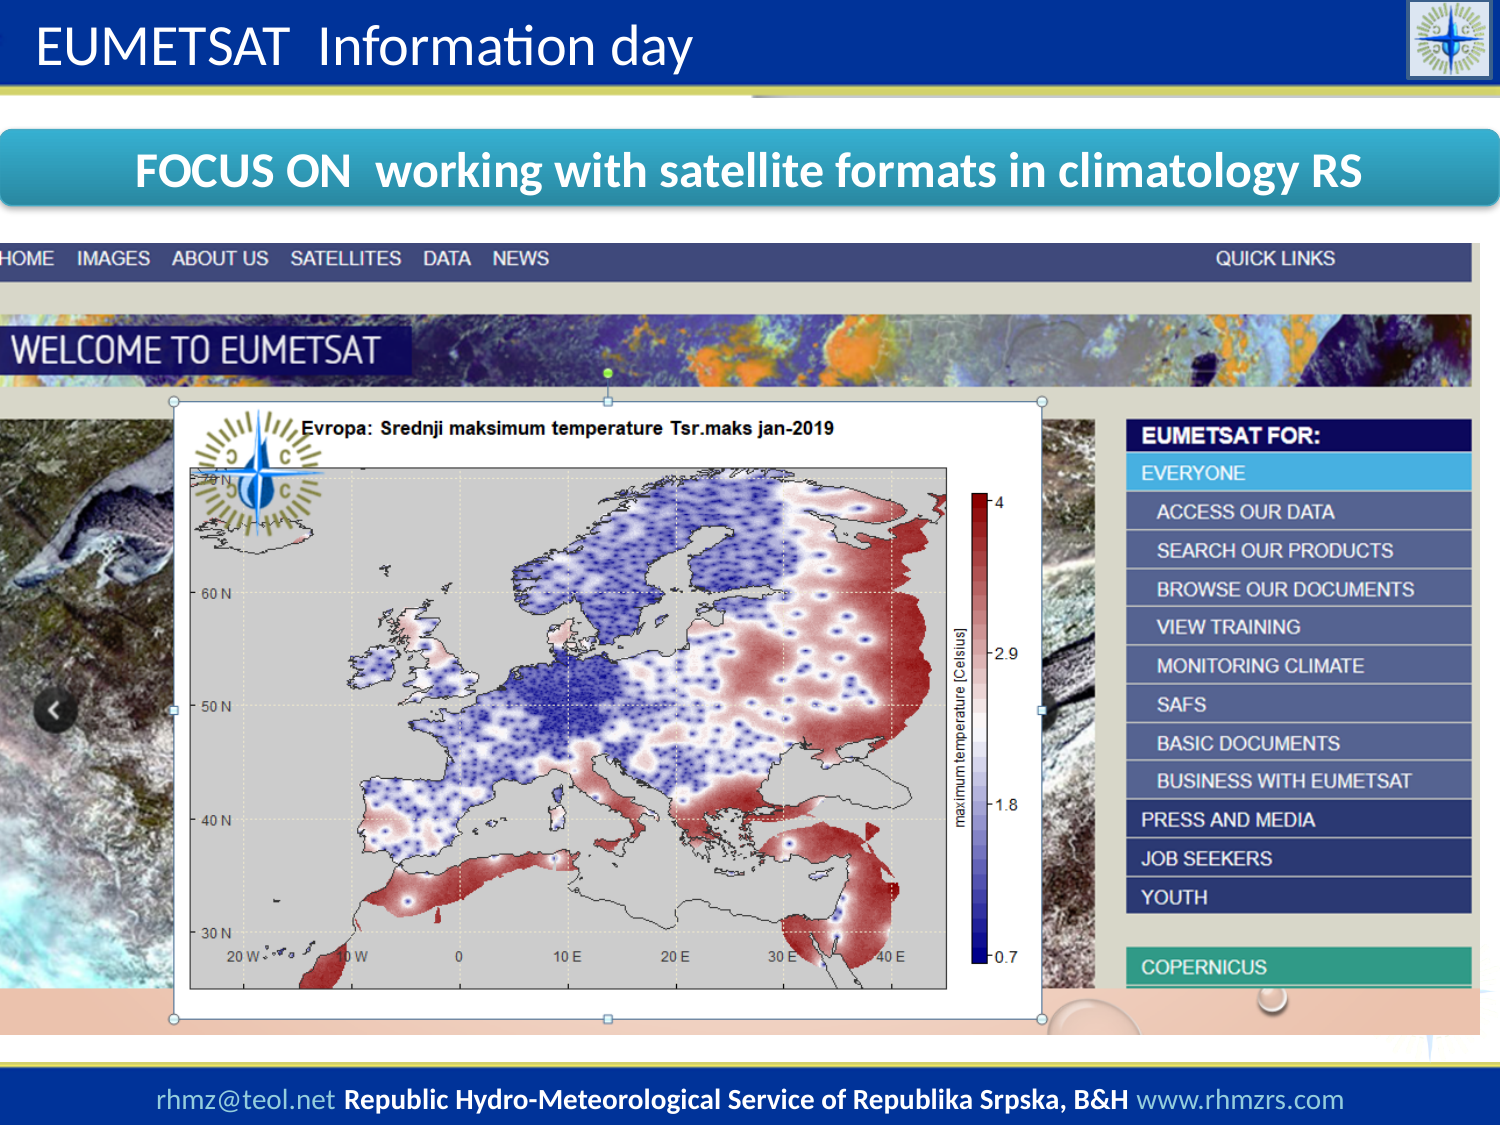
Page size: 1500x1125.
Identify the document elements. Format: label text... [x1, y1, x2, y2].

picture [0, 0, 1500, 98]
text_box FOCUS ON working with satellite formats in climatology RS [0, 128, 1500, 207]
text_box rhmz@teol.net Republic Hydro-Meteorological Service of Republika Srpska, B&H www.rhmzrs.com [0, 1064, 1500, 1125]
picture [0, 243, 1500, 1065]
text_box EUMETSAT Information day [20, 0, 710, 85]
picture [1413, 2, 1486, 76]
